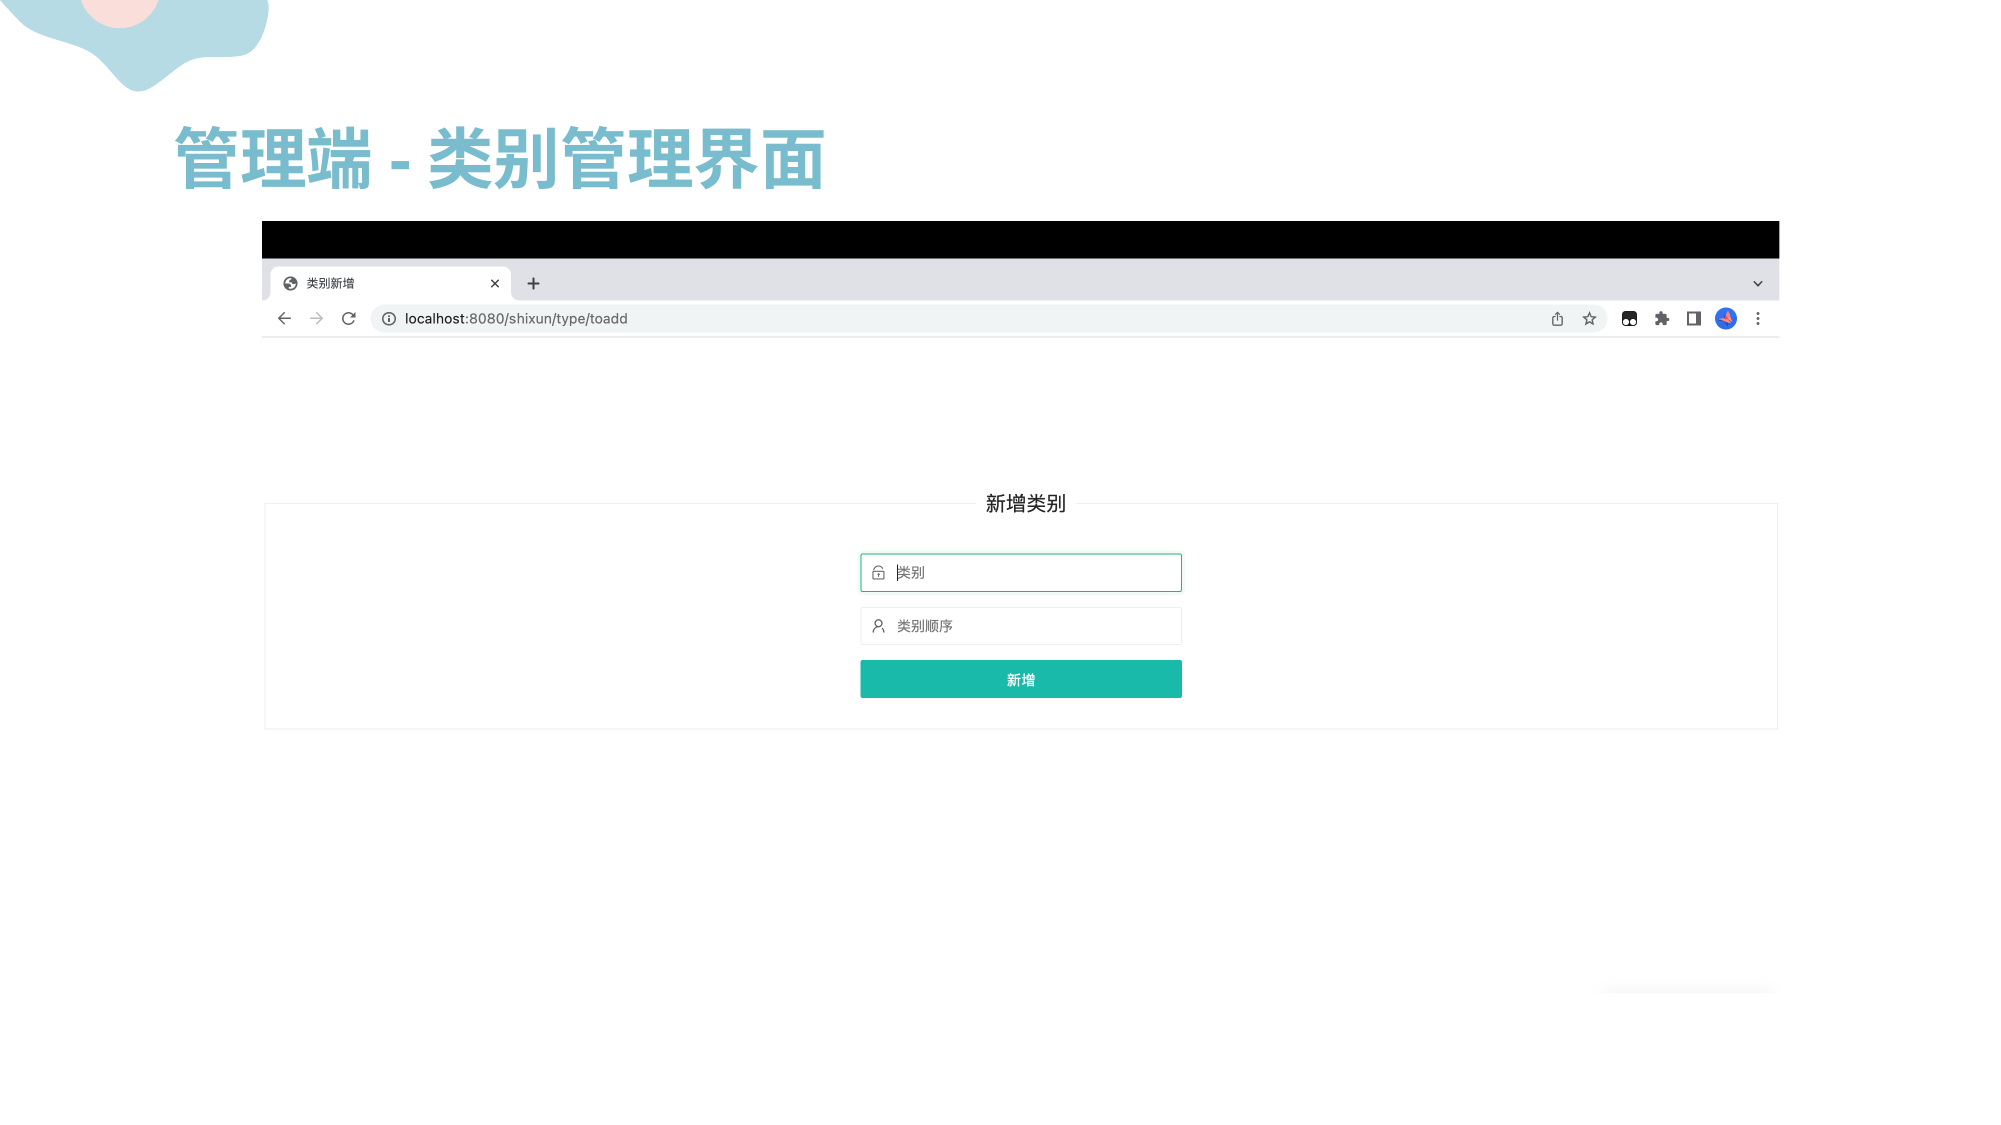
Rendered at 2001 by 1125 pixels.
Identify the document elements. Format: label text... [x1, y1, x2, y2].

picture [262, 221, 1780, 993]
title 管理端-类别管理界面 [158, 117, 1884, 207]
